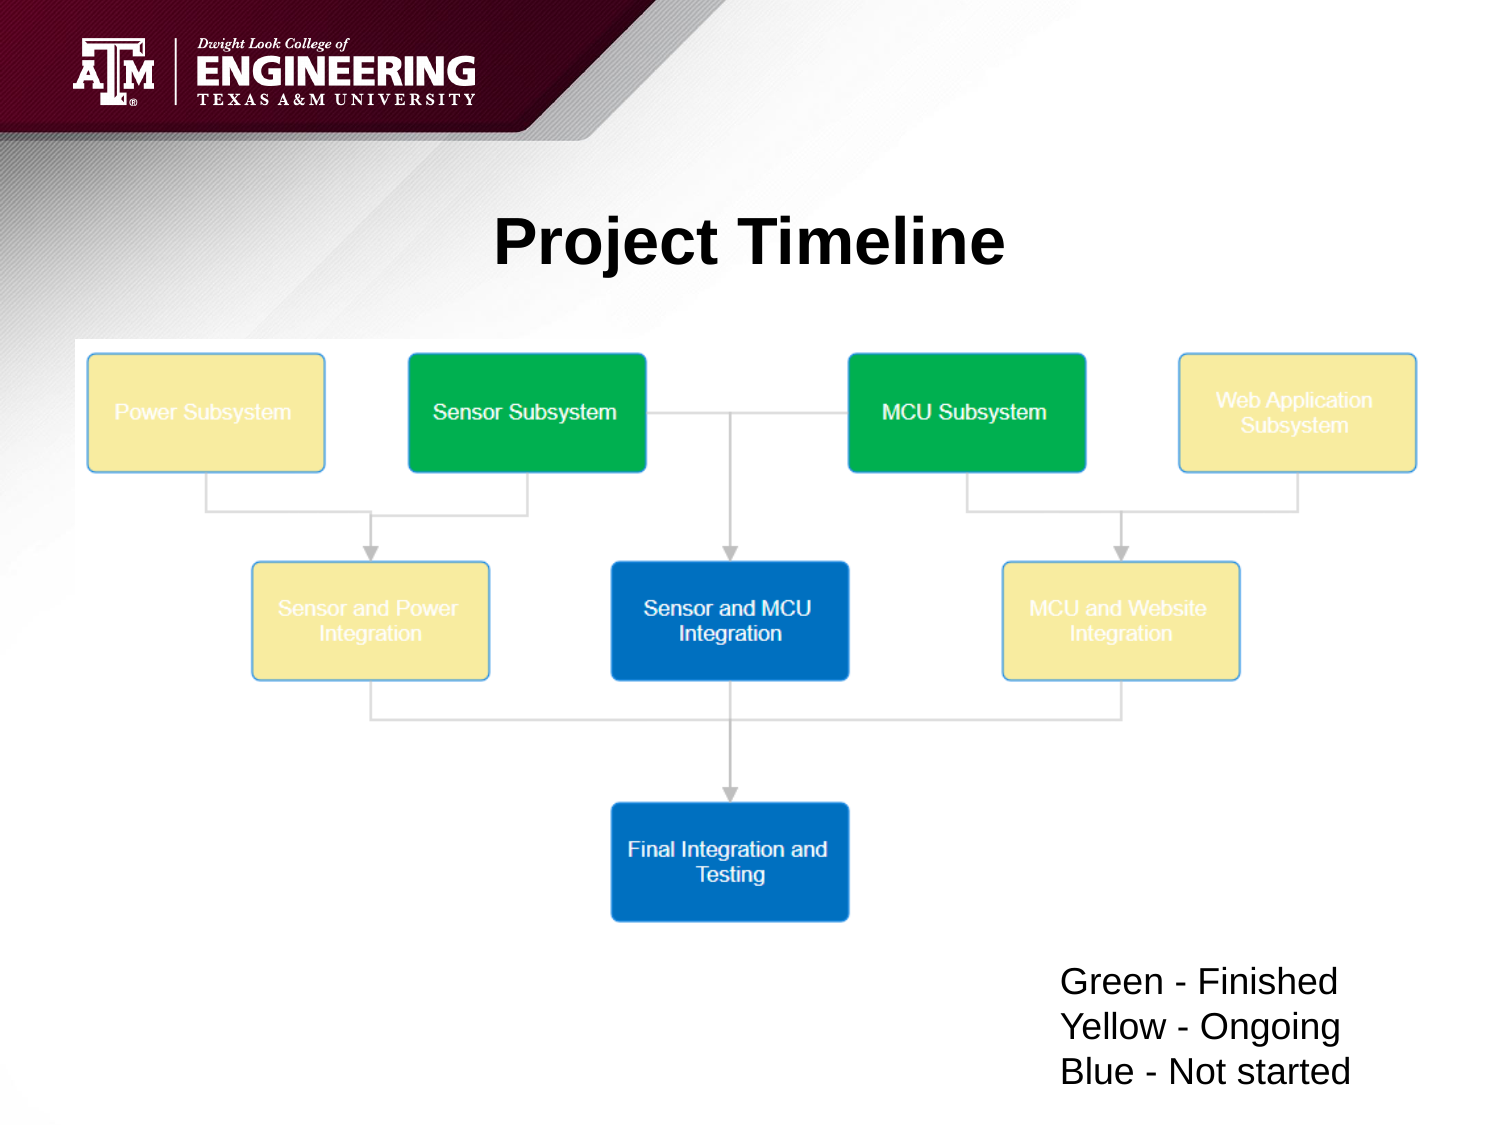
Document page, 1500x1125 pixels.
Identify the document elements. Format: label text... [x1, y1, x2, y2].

picture [0, 0, 1500, 1125]
title Project Timeline [75, 172, 1425, 304]
text_box Green - Finished Yellow - Ongoing Blue - Not started [1044, 950, 1370, 1099]
